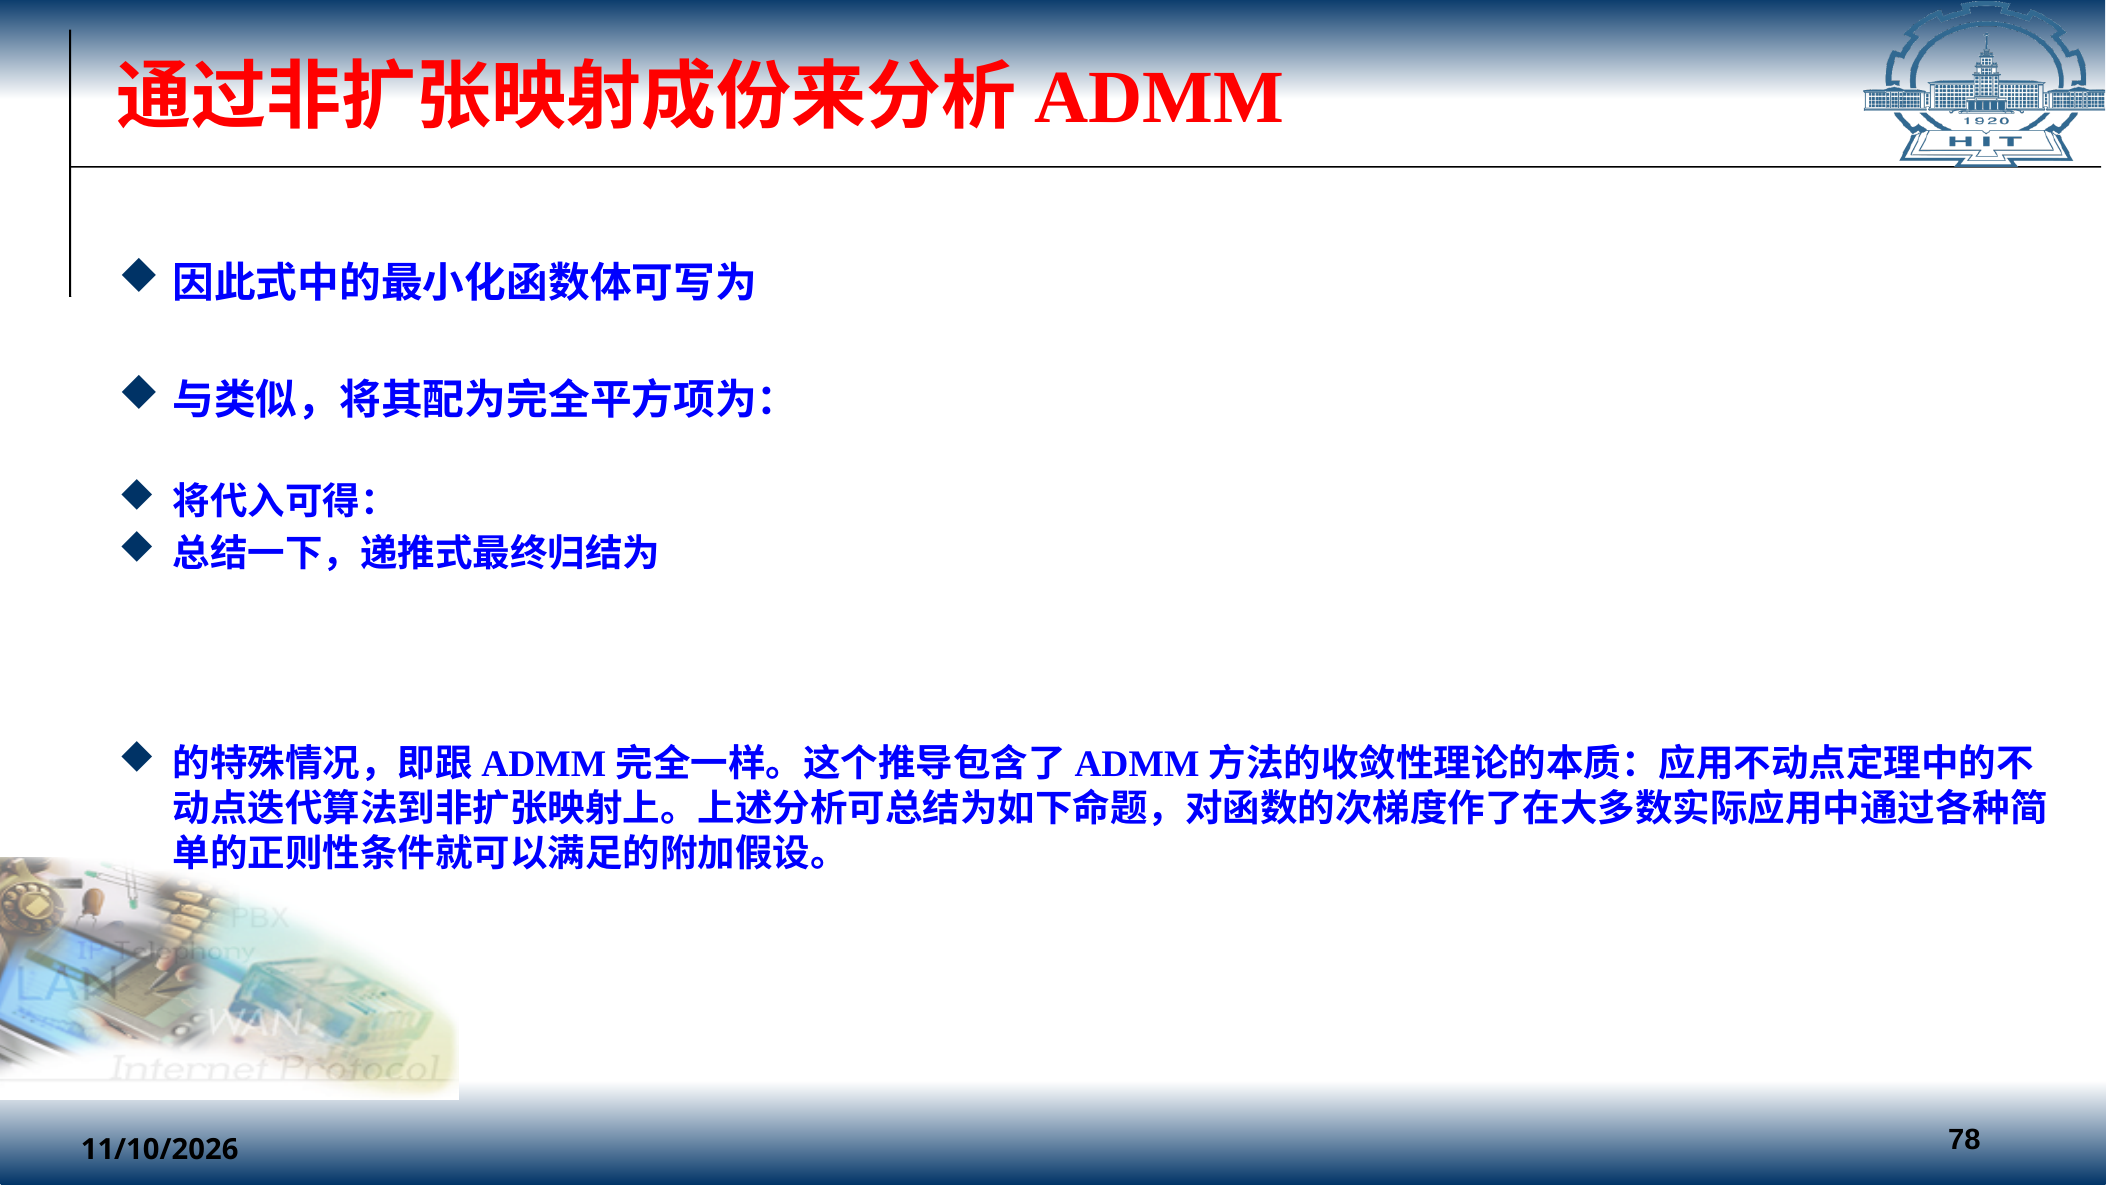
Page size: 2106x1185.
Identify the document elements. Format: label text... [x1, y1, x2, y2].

picture [258, 857, 265, 864]
picture [0, 857, 459, 1100]
title 通过非扩张映射成份来分析ADMM [101, 29, 1941, 155]
picture [1863, 1, 2106, 167]
